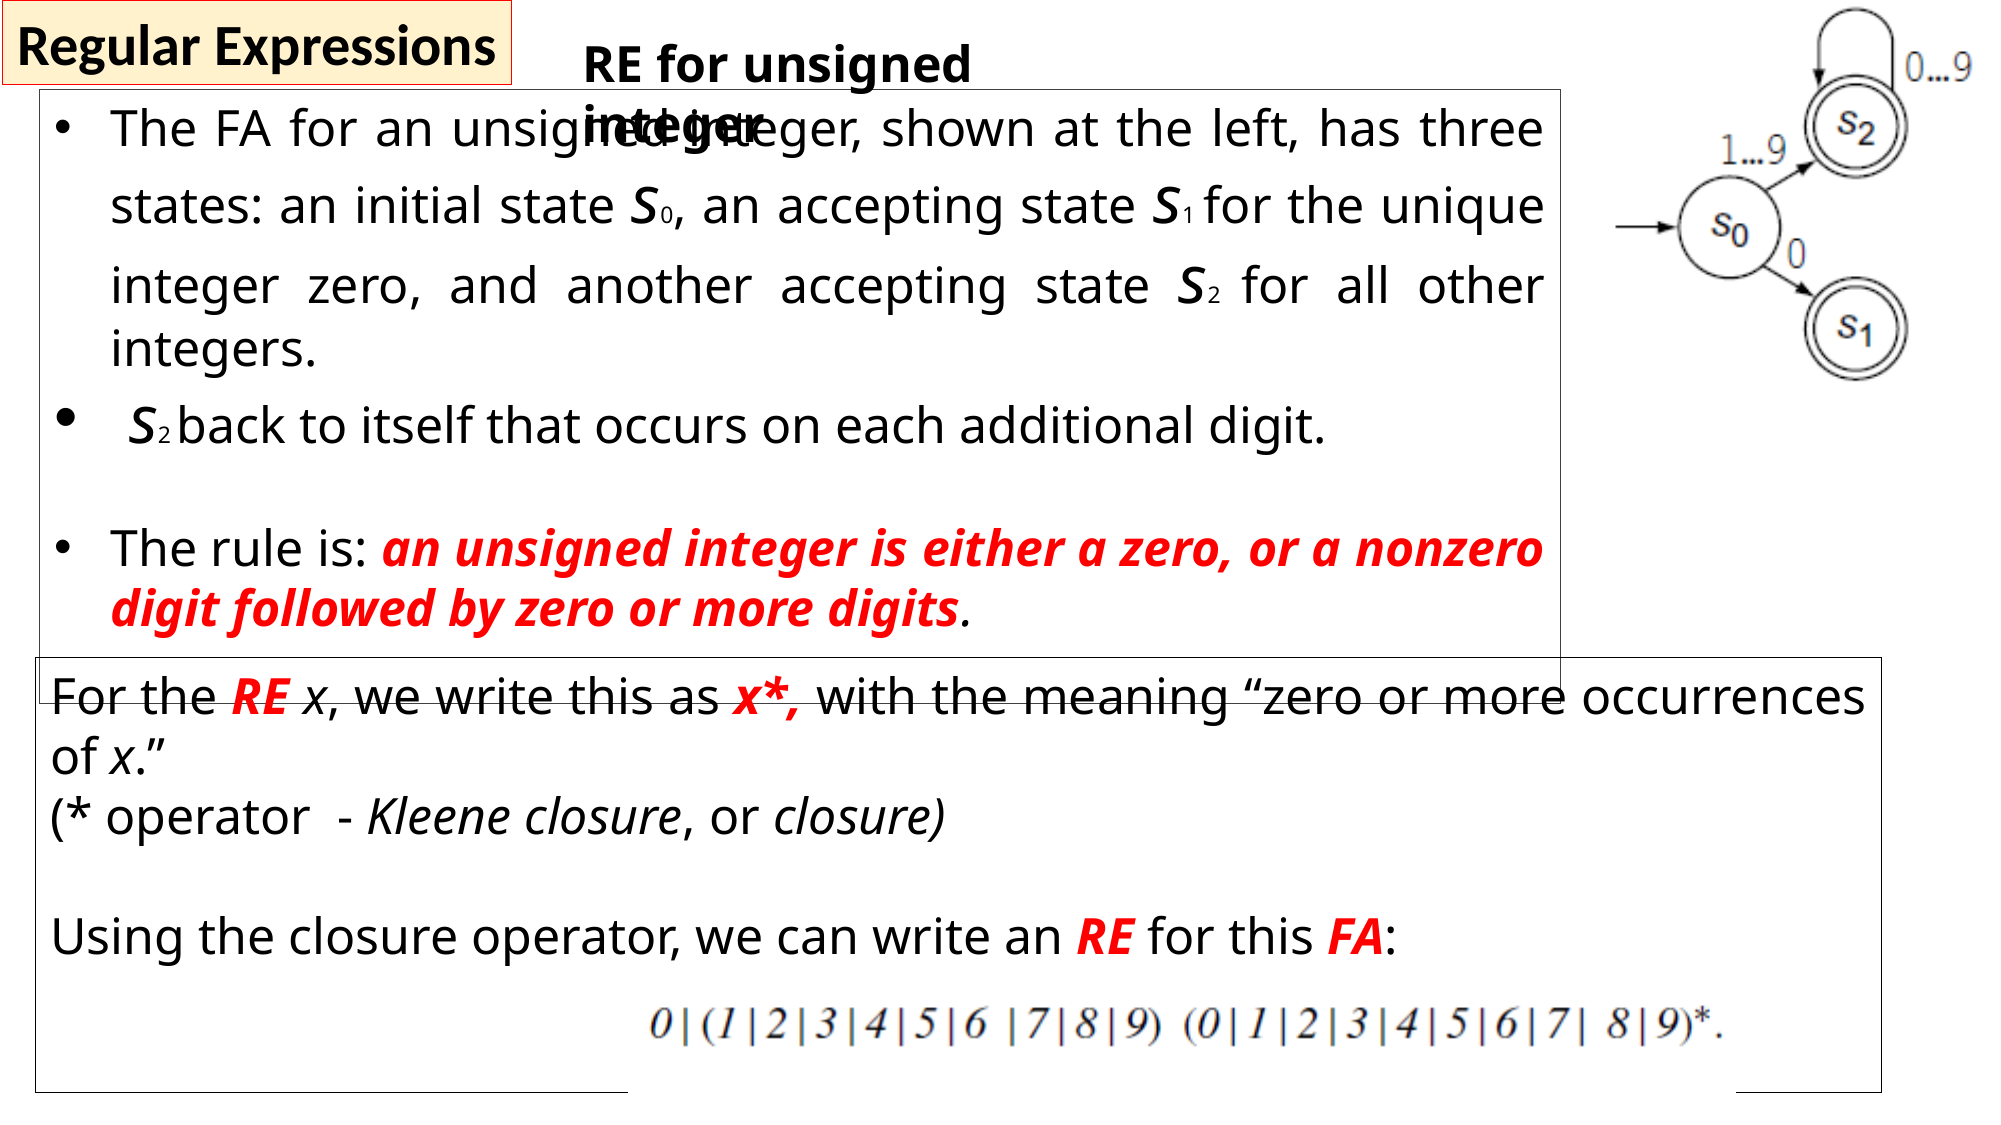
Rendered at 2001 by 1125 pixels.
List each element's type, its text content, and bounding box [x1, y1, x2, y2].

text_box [1595, 0, 2000, 445]
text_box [628, 968, 1736, 1101]
text_box The FA for an unsigned integer, shown at the left, has three states: an initial state s0, an accepting state s1 for the unique integer zero, and another accepting state s2 for all other integers. s2 back to itself that occurs on each additional digit. The rule is: an unsigned integer is either a zero, or a nonzero digit followed by zero or more digits. [39, 89, 1561, 657]
text_box For the RE x, we write this as x*, with the meaning “zero or more occurrences of x.” (* operator - Kleene closure, or closure) Using the closure operator, we can write an RE for this FA: [35, 657, 1882, 1093]
text_box Regular Expressions [2, 0, 512, 85]
text_box RE for unsigned integer [567, 25, 1168, 160]
